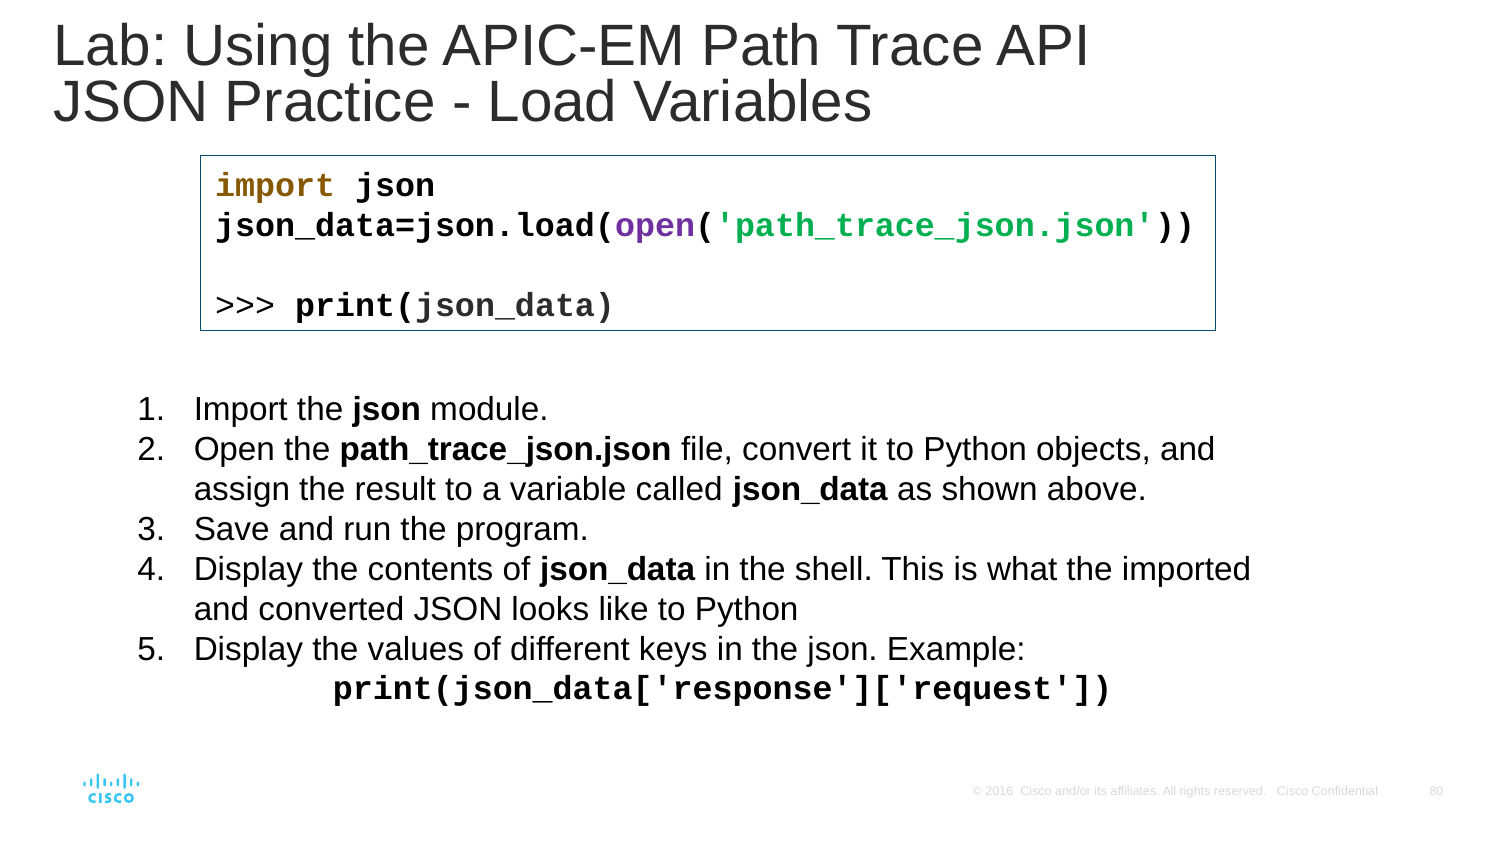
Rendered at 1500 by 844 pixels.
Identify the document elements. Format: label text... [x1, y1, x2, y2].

title Lab: Using the APIC-EM Path Trace API JSON Practice - Load Variables [38, 17, 1408, 138]
text_box import json json_data=json.load(open('path_trace_json.json')) >>> print(json_data) [200, 155, 1216, 331]
text_box Import the json module. Open the path_trace_json.json file, convert it to Python objects, and assign the result to a variable called json_data as shown above. Save and run the program. Display the contents of json_data in the shell. This is what the imported and converted JSON looks like to Python Display the values of different keys in the json. Example: print(json_data['response']['request']) [122, 379, 1324, 714]
